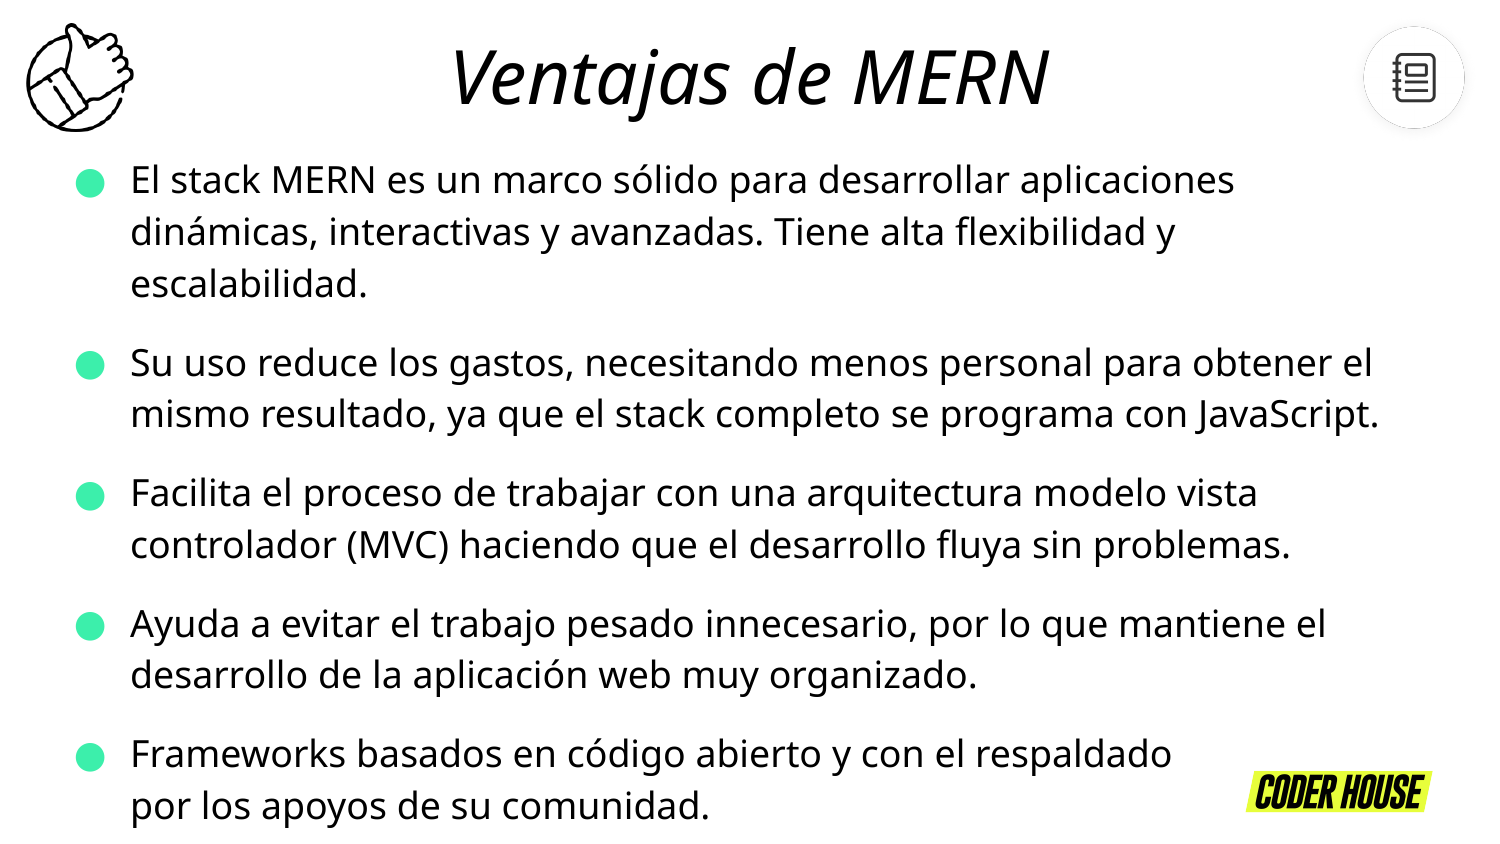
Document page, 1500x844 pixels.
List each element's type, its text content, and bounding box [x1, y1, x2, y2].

picture [25, 23, 134, 132]
picture [1241, 764, 1437, 819]
text_box Ventajas de MERN [193, 14, 1307, 140]
picture [1351, 14, 1477, 141]
text_box El stack MERN es un marco sólido para desarrollar aplicaciones dinámicas, interactivas y avanzadas. Tiene alta flexibilidad y escalabilidad. Su uso reduce los gastos, necesitando menos personal para obtener el mismo resultado, ya que el stack completo se programa con JavaScript. Facilita el proceso de trabajar con una arquitectura modelo vista controlador (MVC) haciendo que el desarrollo fluya sin problemas. Ayuda a evitar el trabajo pesado innecesario, por lo que mantiene el desarrollo de la aplicación web muy organizado. Frameworks basados en código abierto y con el respaldado por los apoyos de su comunidad. [40, 134, 1426, 811]
